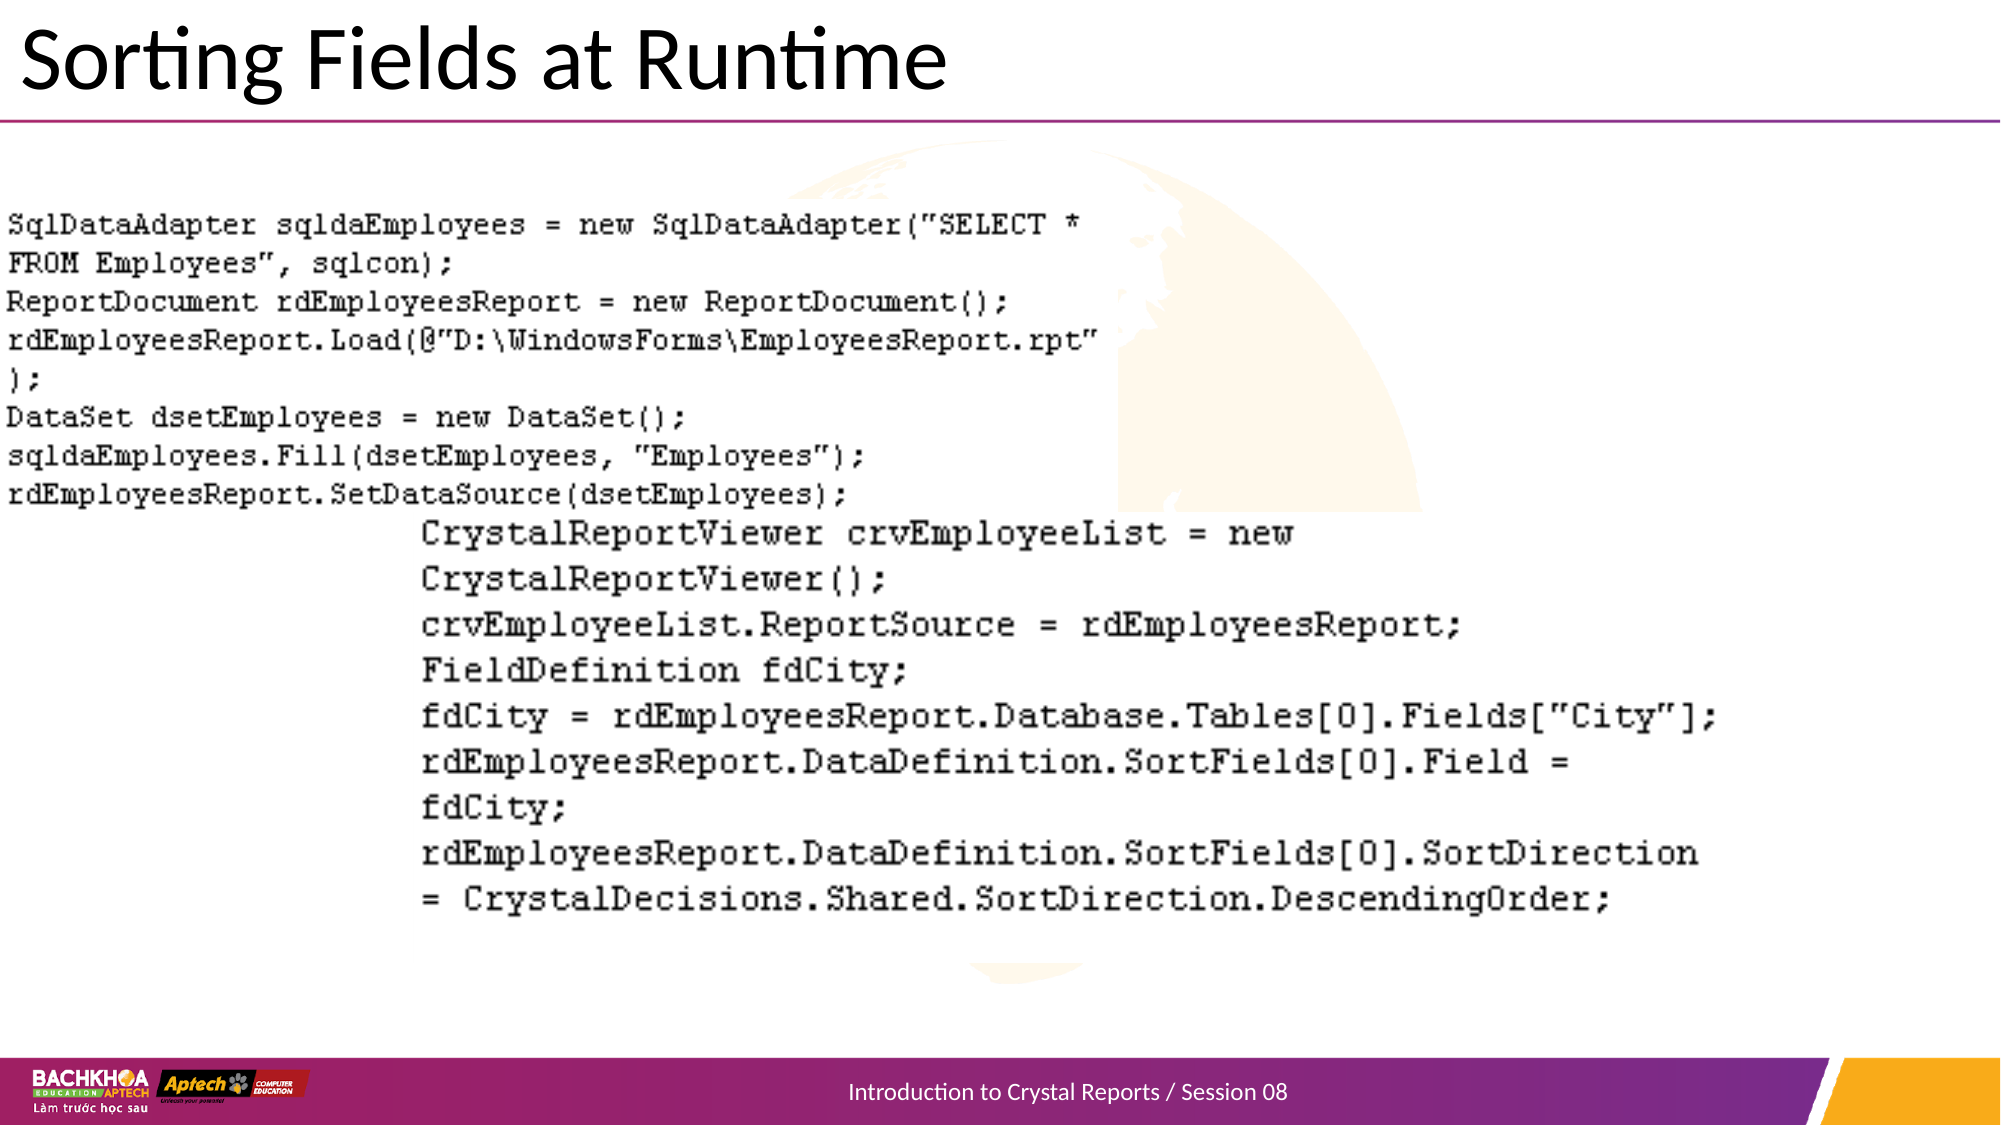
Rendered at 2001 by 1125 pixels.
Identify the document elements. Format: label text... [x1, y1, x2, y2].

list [0, 199, 1118, 538]
title Sorting Fields at Runtime [5, 3, 1993, 116]
footer Introduction to Crystal Reports / Session 08 [324, 1060, 1813, 1120]
picture [0, 0, 2001, 1125]
